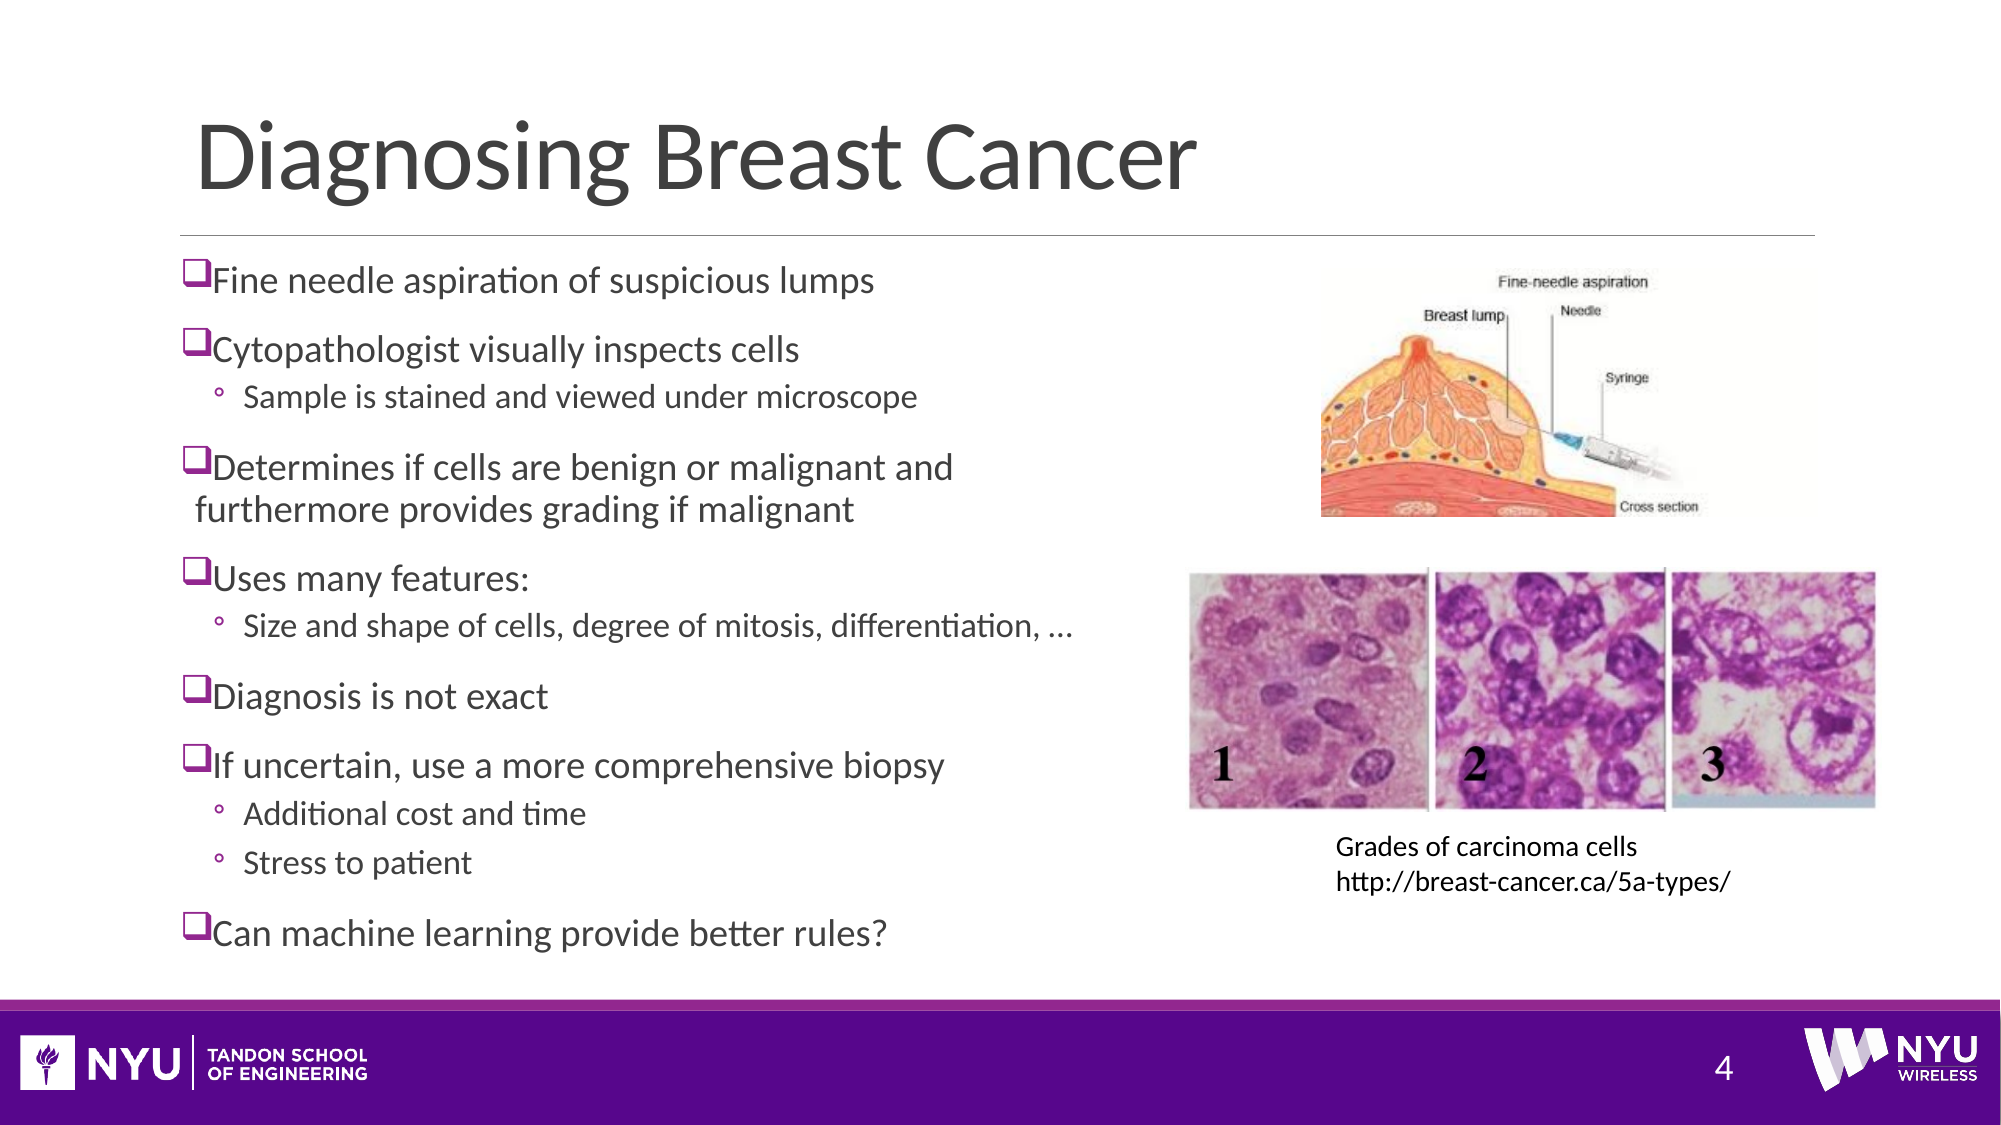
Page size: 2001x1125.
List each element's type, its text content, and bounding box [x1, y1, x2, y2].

picture [1184, 567, 1882, 812]
list Fine needle aspiration of suspicious lumps Cytopathologist visually inspects cells Sample is stained and viewed under microscope Determines if cells are benign or malignant and furthermore provides grading if malignant Uses many features: Size and shape of cells, degree of mitosis, differentiation, … Diagnosis is not exact If uncertain, use a more comprehensive biopsy Additional cost and time Stress to patient Can machine learning provide better rules? [180, 252, 1132, 963]
picture [1320, 267, 1819, 518]
text_box Grades of carcinoma cells http://breast-cancer.ca/5a-types/ [1321, 820, 1887, 905]
slide_number 4 [1533, 1035, 1749, 1096]
title Diagnosing Breast Cancer [180, 47, 1830, 218]
